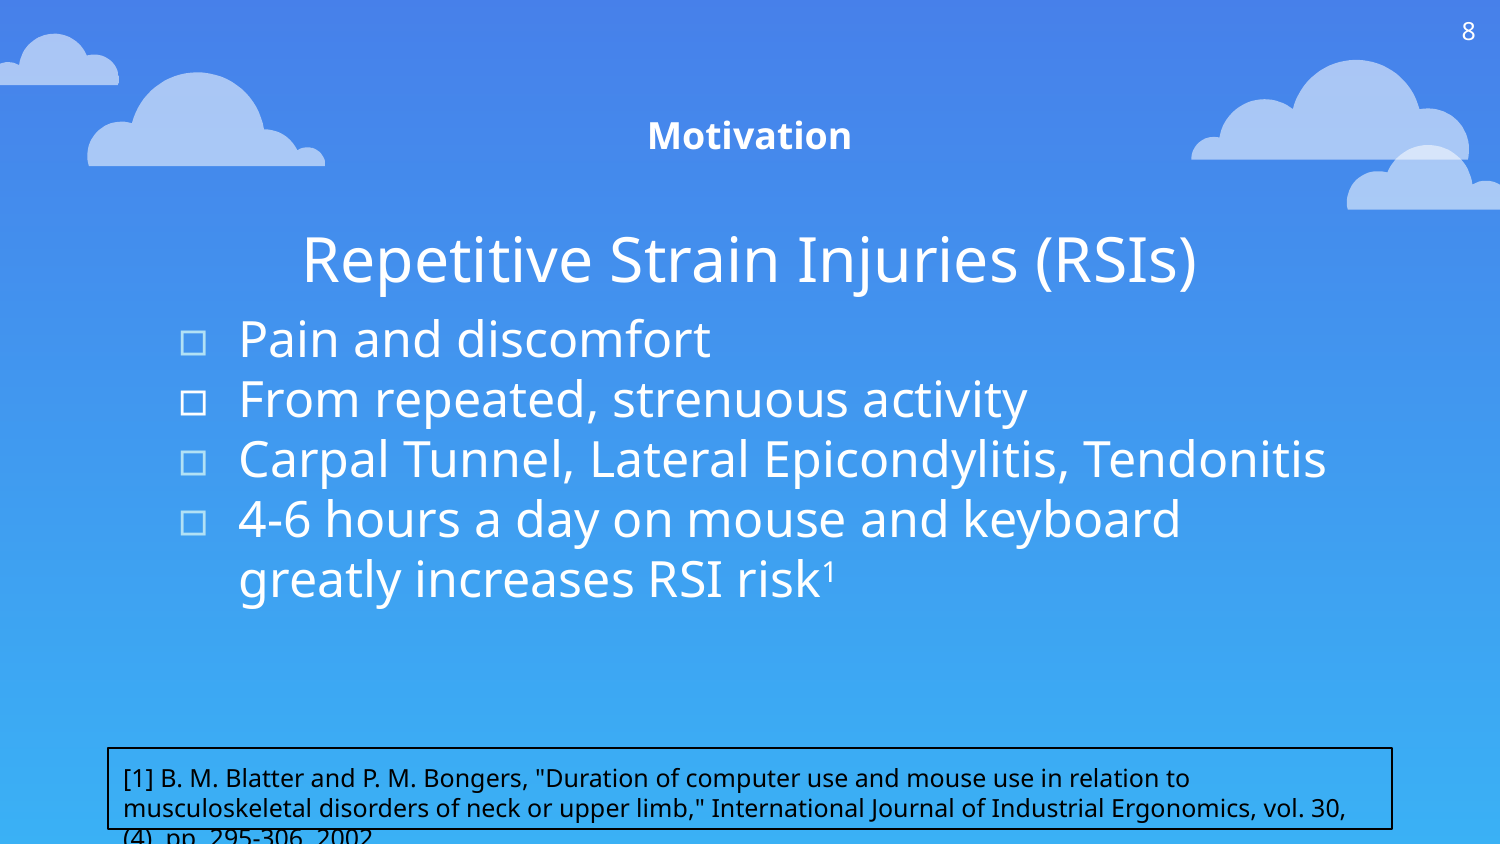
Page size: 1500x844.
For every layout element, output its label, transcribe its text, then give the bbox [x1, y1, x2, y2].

text_box Motivation [149, 64, 1350, 205]
text_box [1] B. M. Blatter and P. M. Bongers, "Duration of computer use and mouse use in relation to musculoskeletal disorders of neck or upper limb," International Journal of Industrial Ergonomics, vol. 30, (4), pp. 295-306, 2002. [108, 747, 1392, 830]
slide_number 8 [1400, 0, 1491, 65]
subtitle Repetitive Strain Injuries (RSIs) Pain and discomfort From repeated, strenuous activity Carpal Tunnel, Lateral Epicondylitis, Tendonitis 4-6 hours a day on mouse and keyboard greatly increases RSI risk1 [148, 204, 1352, 695]
